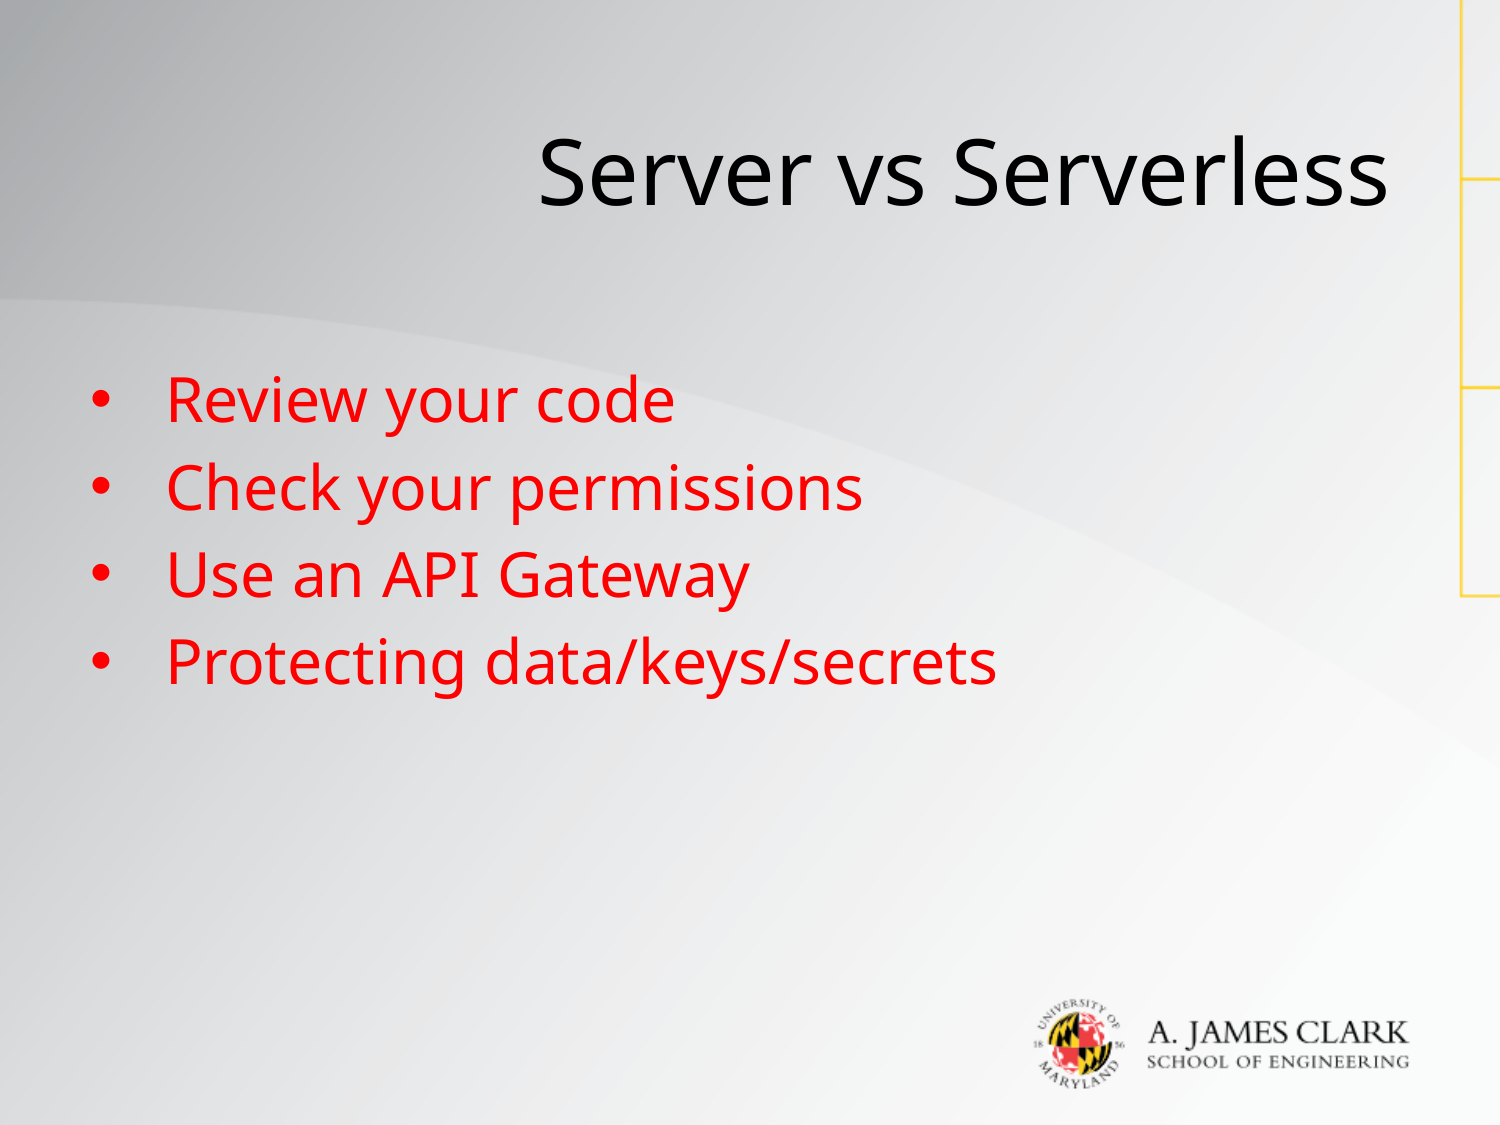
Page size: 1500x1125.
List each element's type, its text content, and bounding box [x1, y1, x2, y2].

title Server vs Serverless [75, 45, 1407, 231]
list Review your code Check your permissions Use an API Gateway Protecting data/keys/secrets [75, 352, 1407, 1002]
